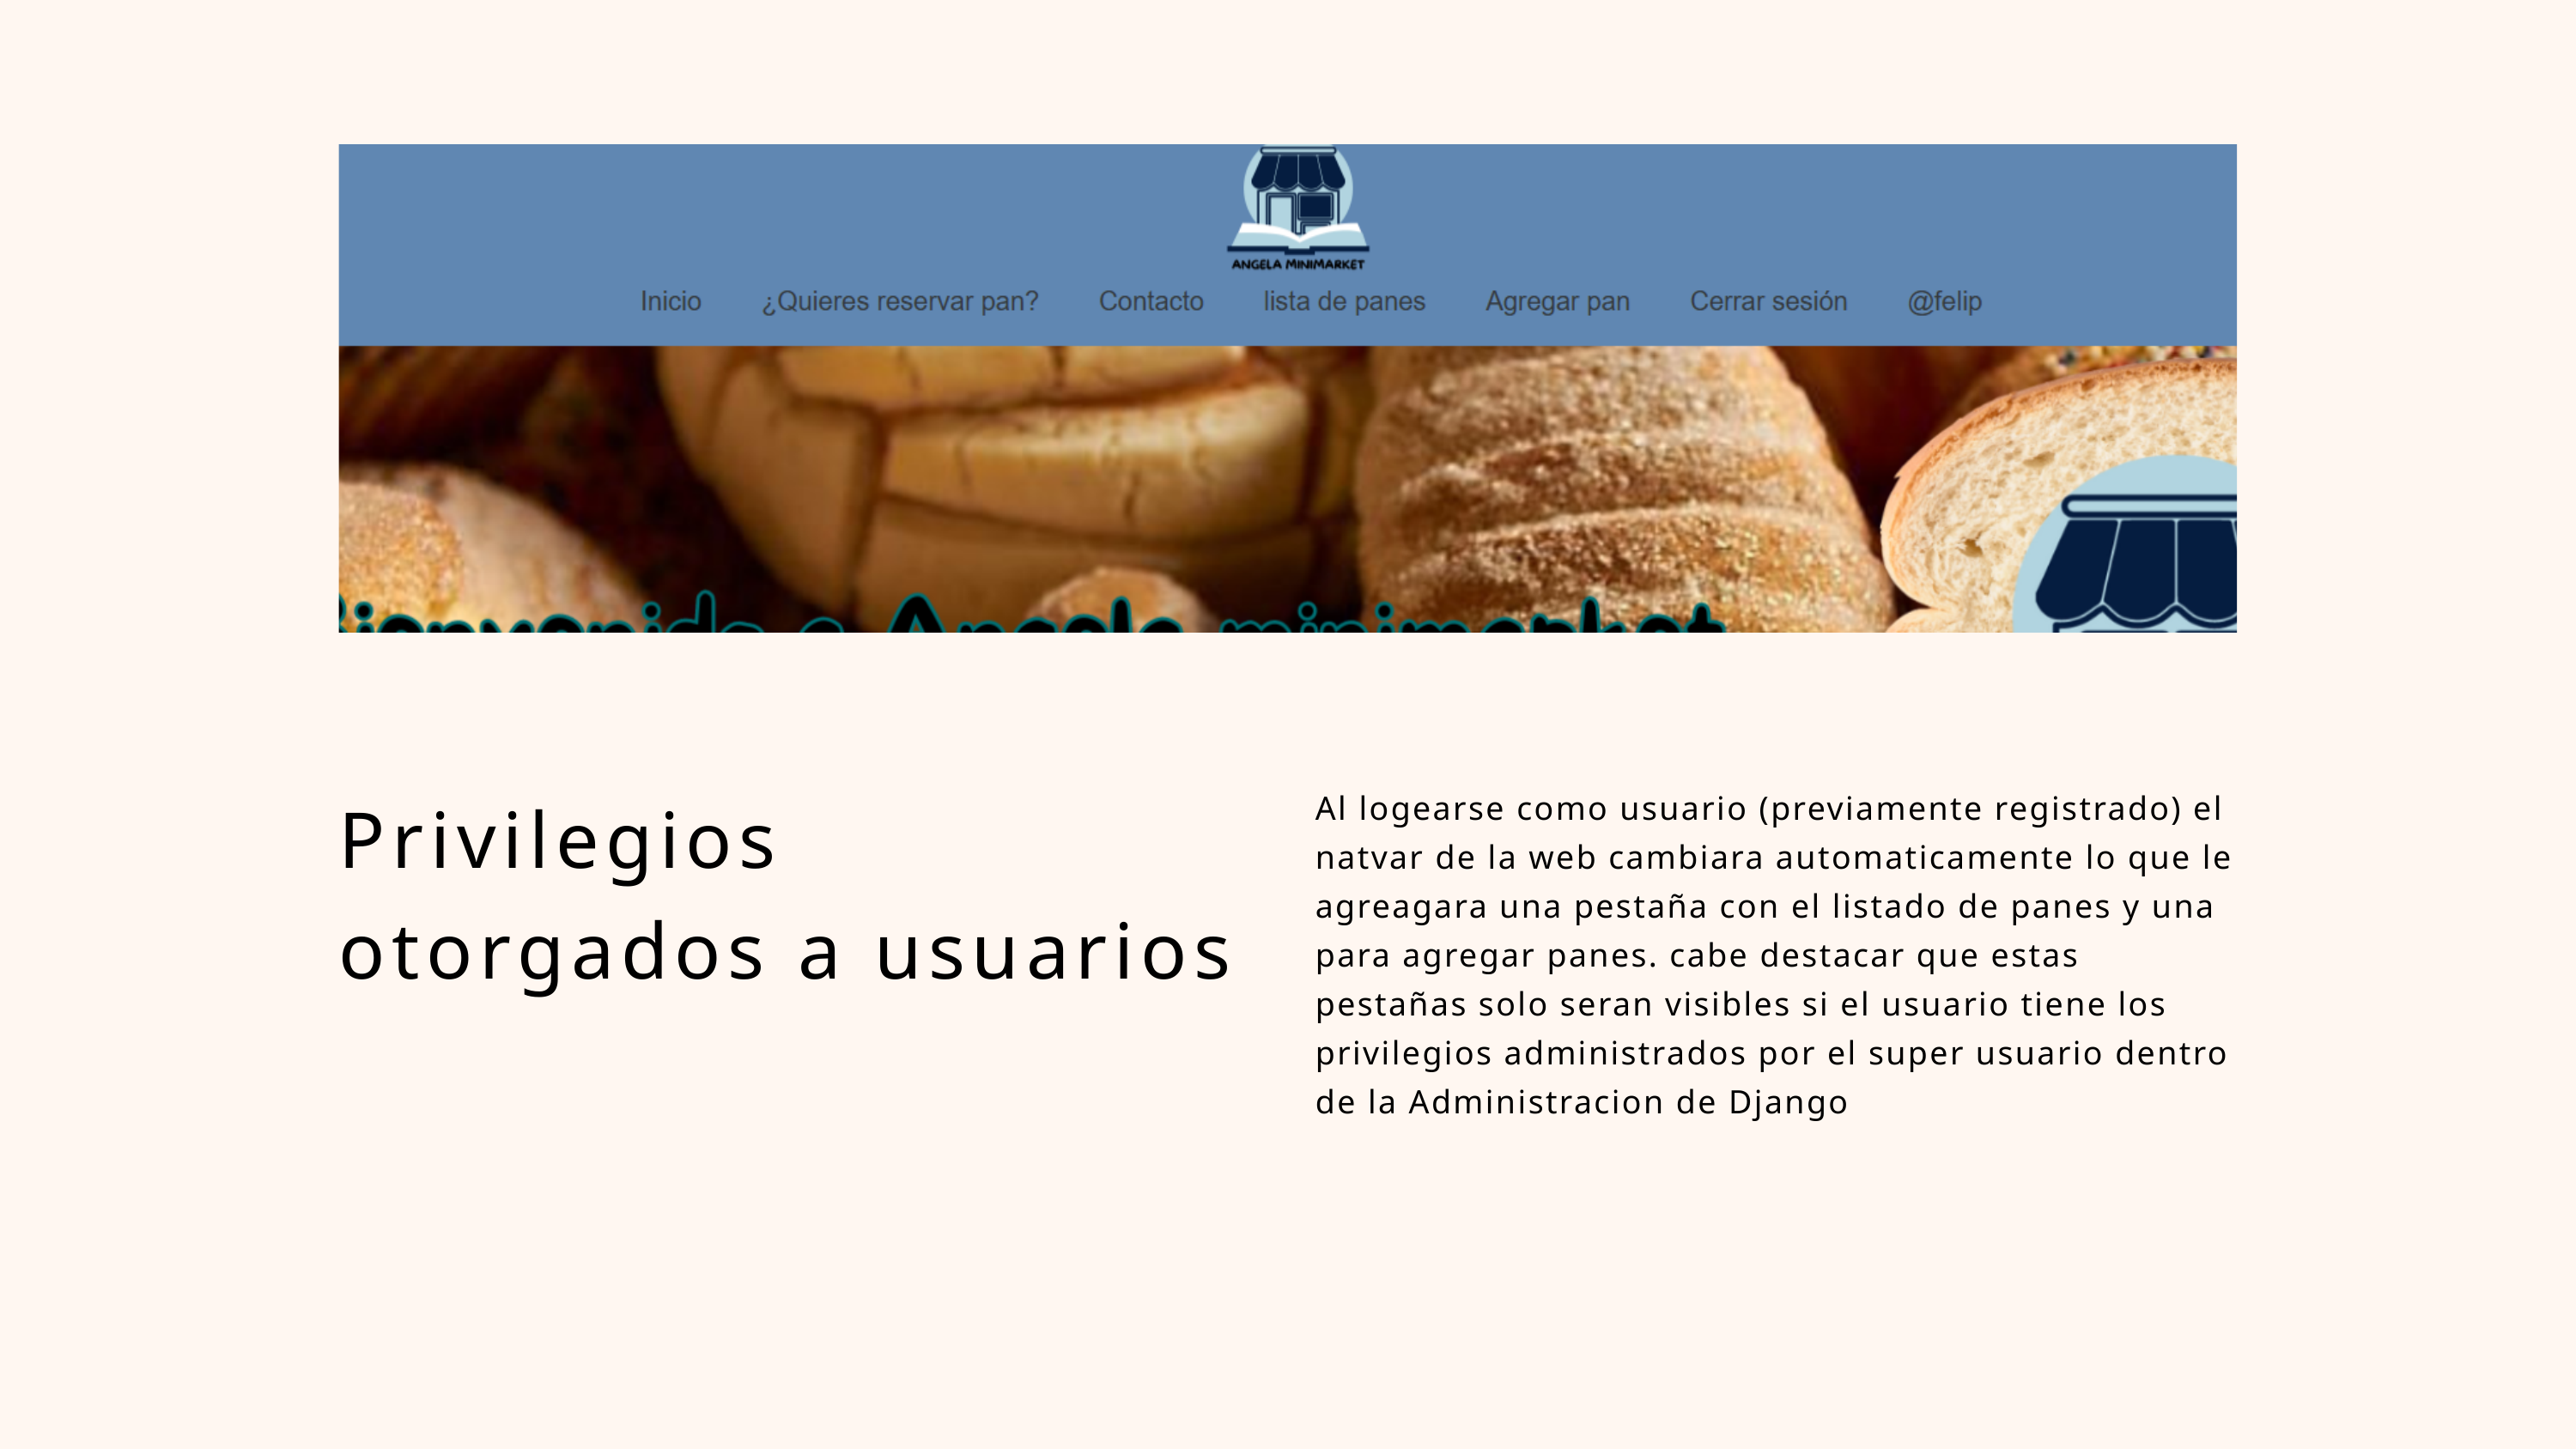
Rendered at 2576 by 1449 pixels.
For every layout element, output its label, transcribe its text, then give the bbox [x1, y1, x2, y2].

text_box Al logearse como usuario (previamente registrado) el natvar de la web cambiara automaticamente lo que le agreagara una pestaña con el listado de panes y una para agregar panes. cabe destacar que estas pestañas solo seran visibles si el usuario tiene los privilegios administrados por el super usuario dentro de la Administracion de Django [1315, 777, 2238, 1120]
text_box [338, 144, 2238, 633]
text_box Privilegios otorgados a usuarios [338, 772, 1236, 995]
